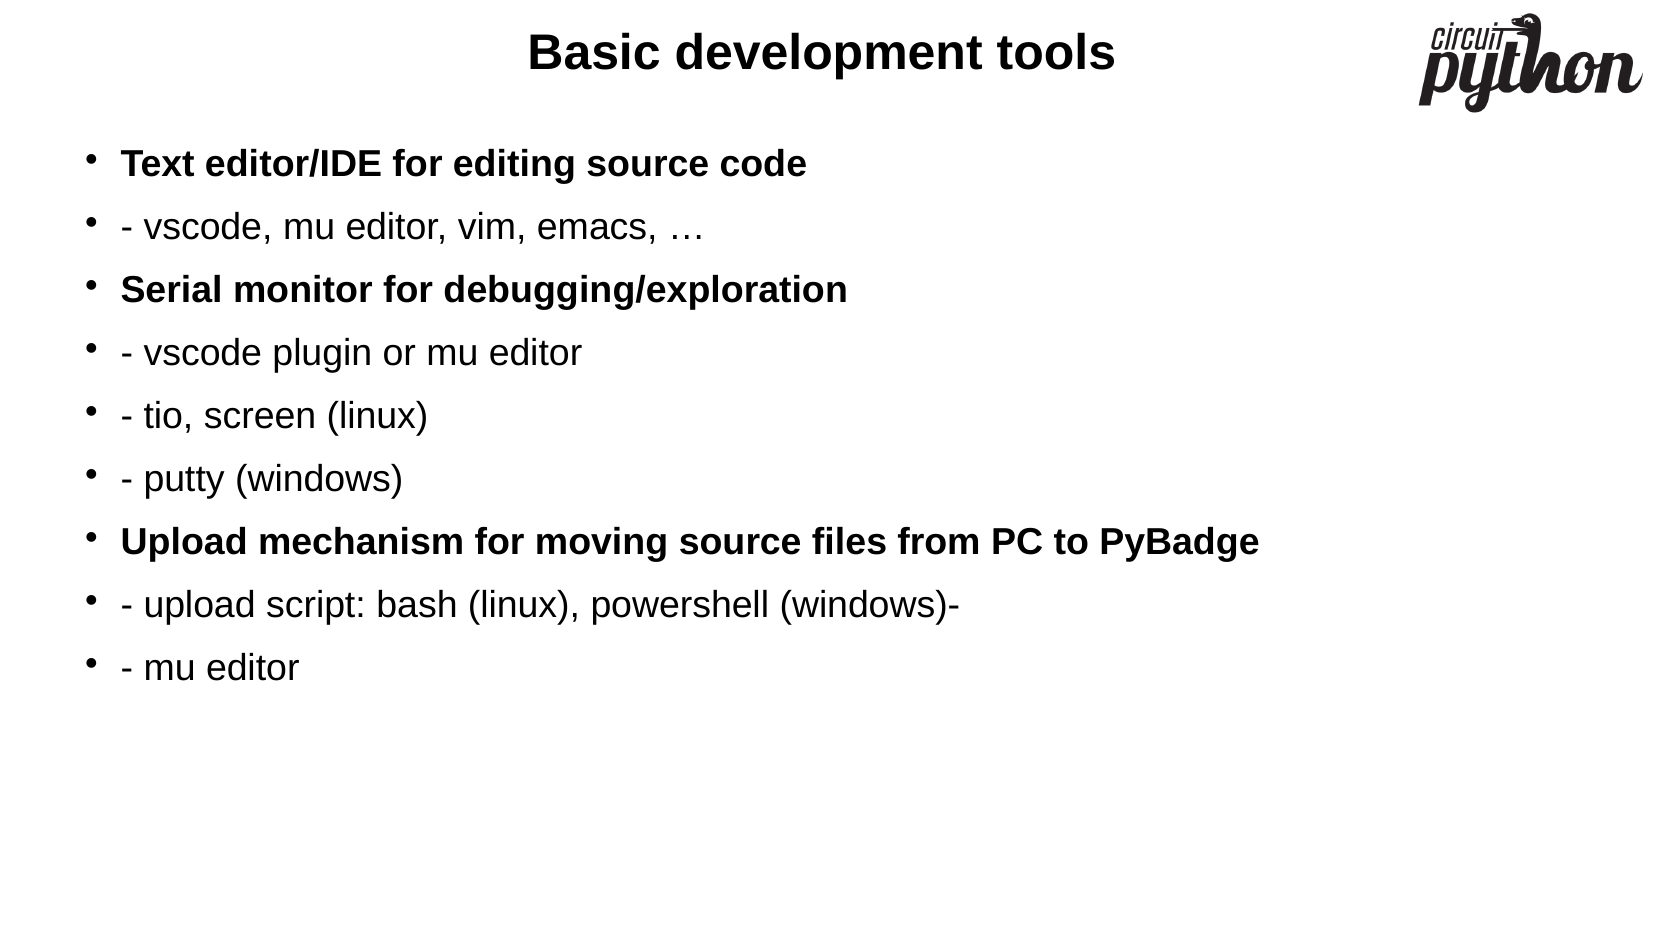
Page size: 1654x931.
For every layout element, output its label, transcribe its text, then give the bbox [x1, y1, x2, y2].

text_box Text editor/IDE for editing source code - vscode, mu editor, vim, emacs, … Serial monitor for debugging/exploration - vscode plugin or mu editor - tio, screen (linux) - putty (windows) Upload mechanism for moving source files from PC to PyBadge - upload script: bash (linux), powershell (windows)- - mu editor [70, 131, 1389, 669]
text_box Basic development tools [512, 12, 1141, 94]
picture [1417, 10, 1643, 115]
